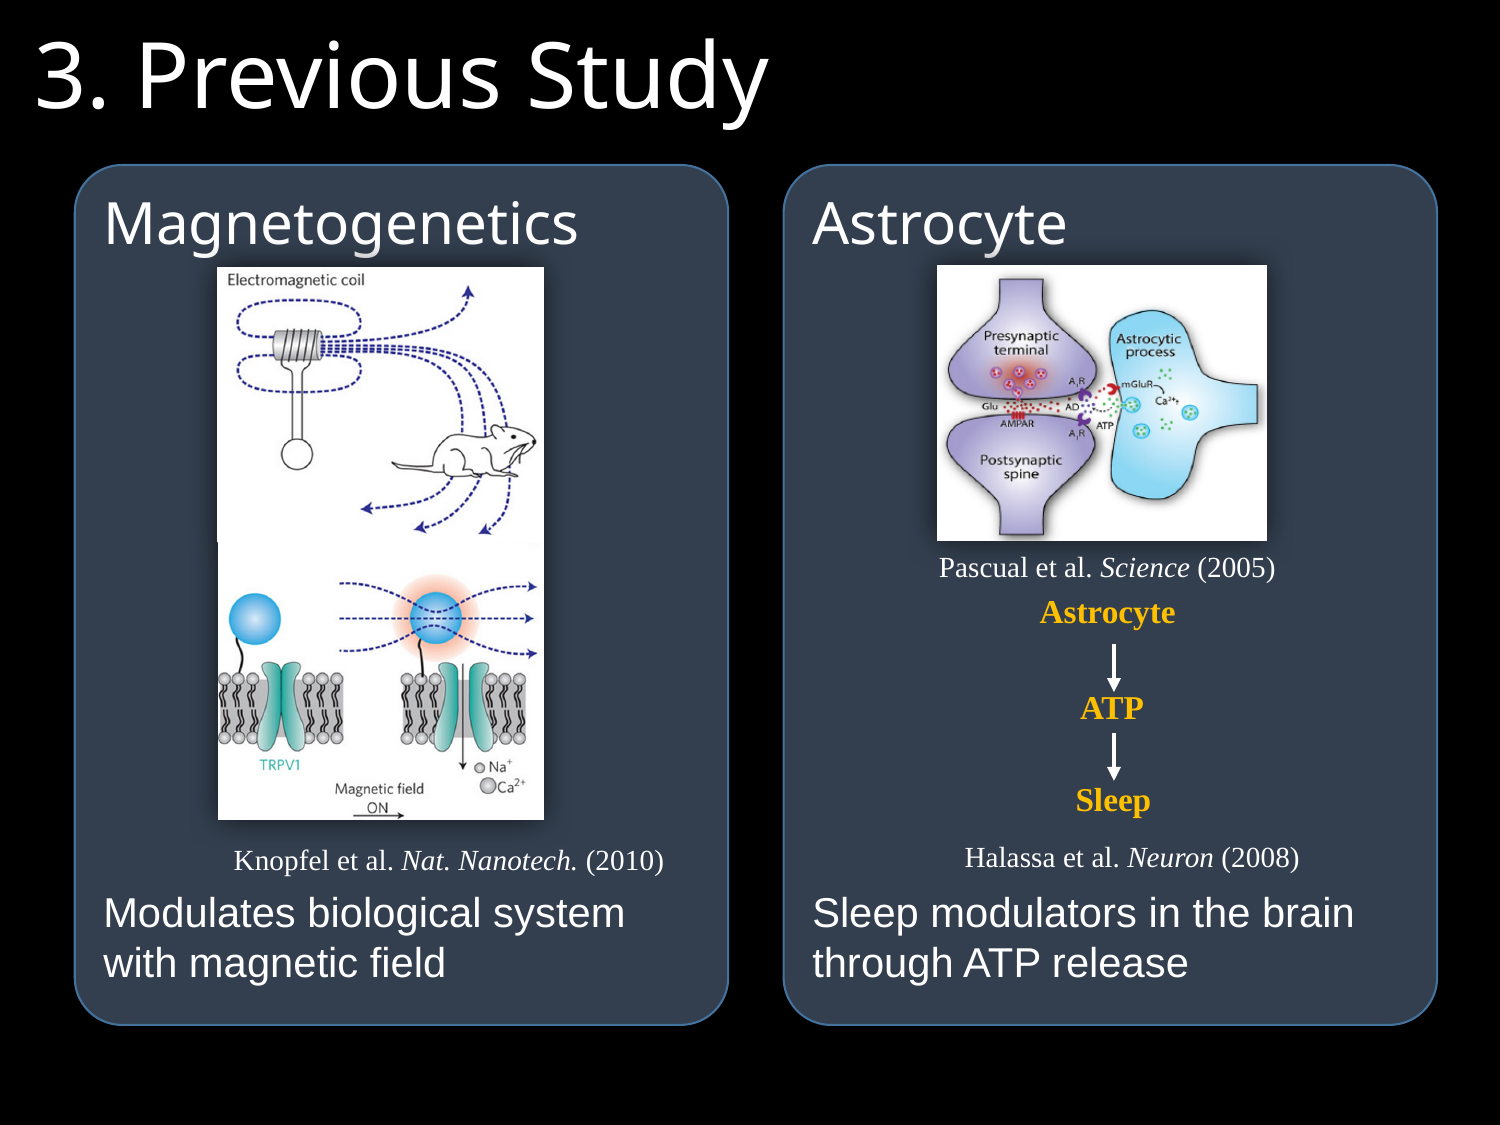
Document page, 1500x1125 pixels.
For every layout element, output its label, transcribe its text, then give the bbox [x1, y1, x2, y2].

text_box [74, 164, 729, 1025]
text_box 3. Previous Study [19, 9, 1469, 135]
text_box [783, 164, 1438, 1025]
